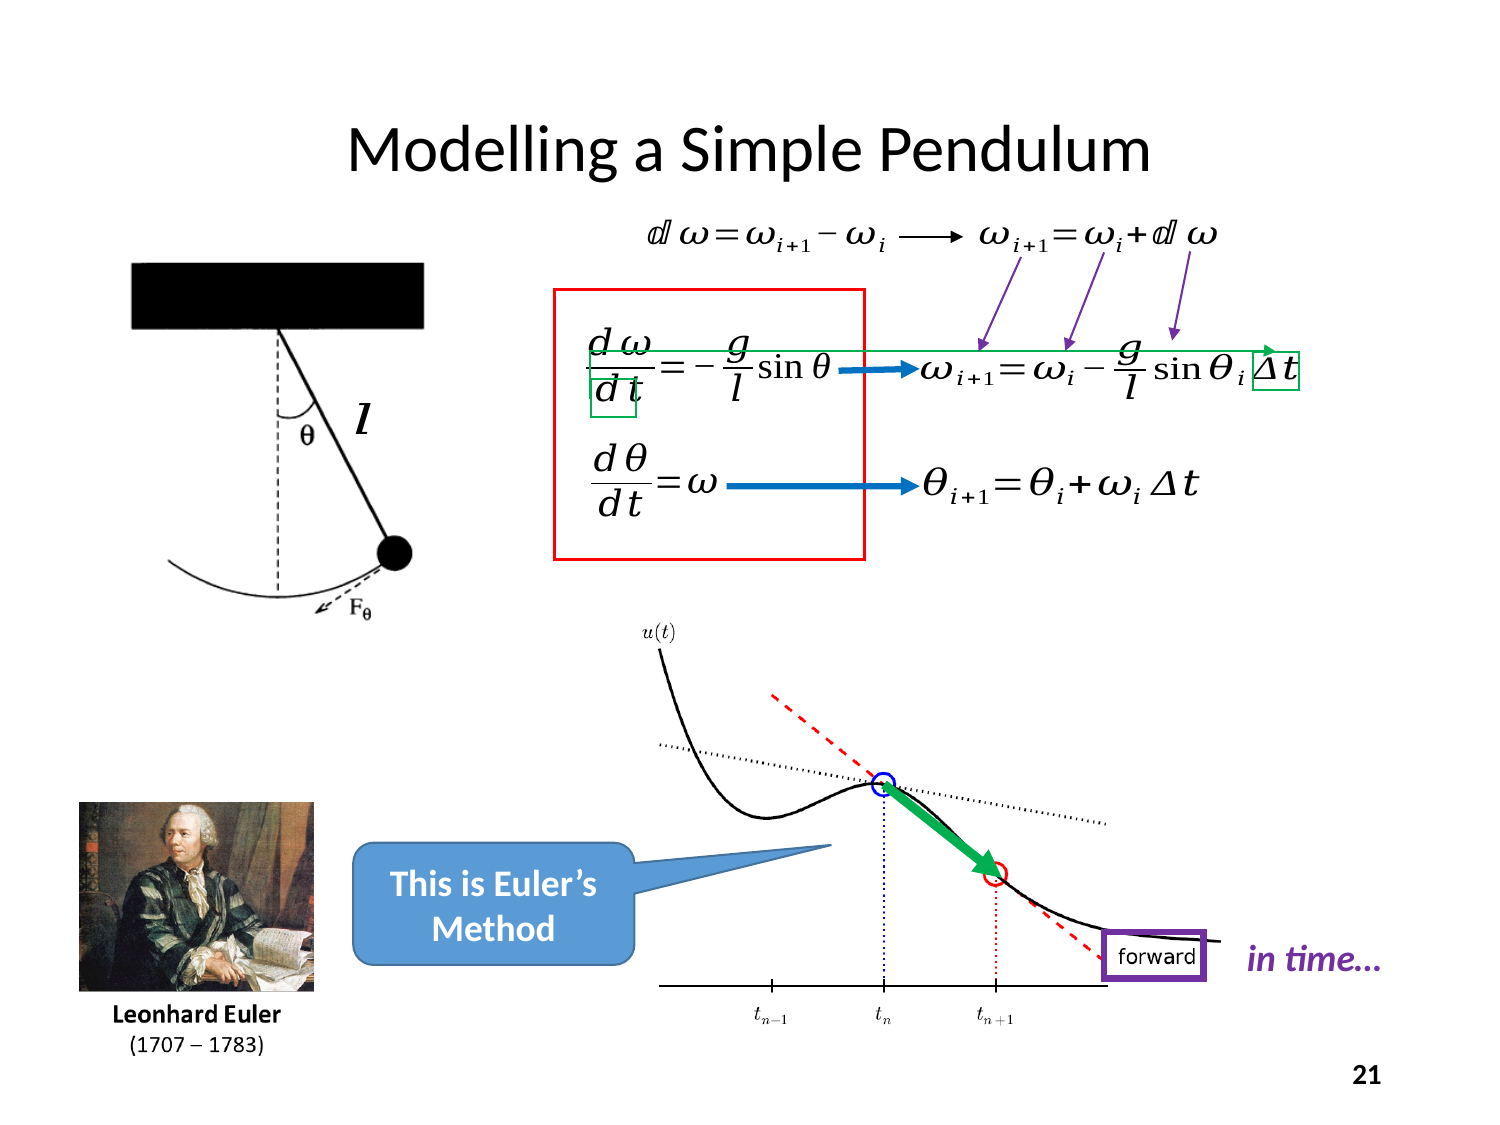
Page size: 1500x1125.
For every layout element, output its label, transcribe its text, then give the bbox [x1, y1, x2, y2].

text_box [554, 289, 865, 560]
slide_number 21 [1059, 1042, 1397, 1103]
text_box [883, 784, 1003, 878]
picture [633, 608, 1229, 1031]
text_box [1277, 351, 1300, 391]
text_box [978, 256, 1022, 352]
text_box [1172, 251, 1191, 341]
title Modelling a Simple Pendulum [103, 59, 1397, 241]
text_box in time… [1232, 926, 1421, 986]
text_box This is Euler’s Method [352, 841, 633, 966]
picture [103, 249, 449, 639]
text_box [1065, 252, 1105, 351]
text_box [590, 351, 1277, 398]
picture [79, 802, 314, 1073]
